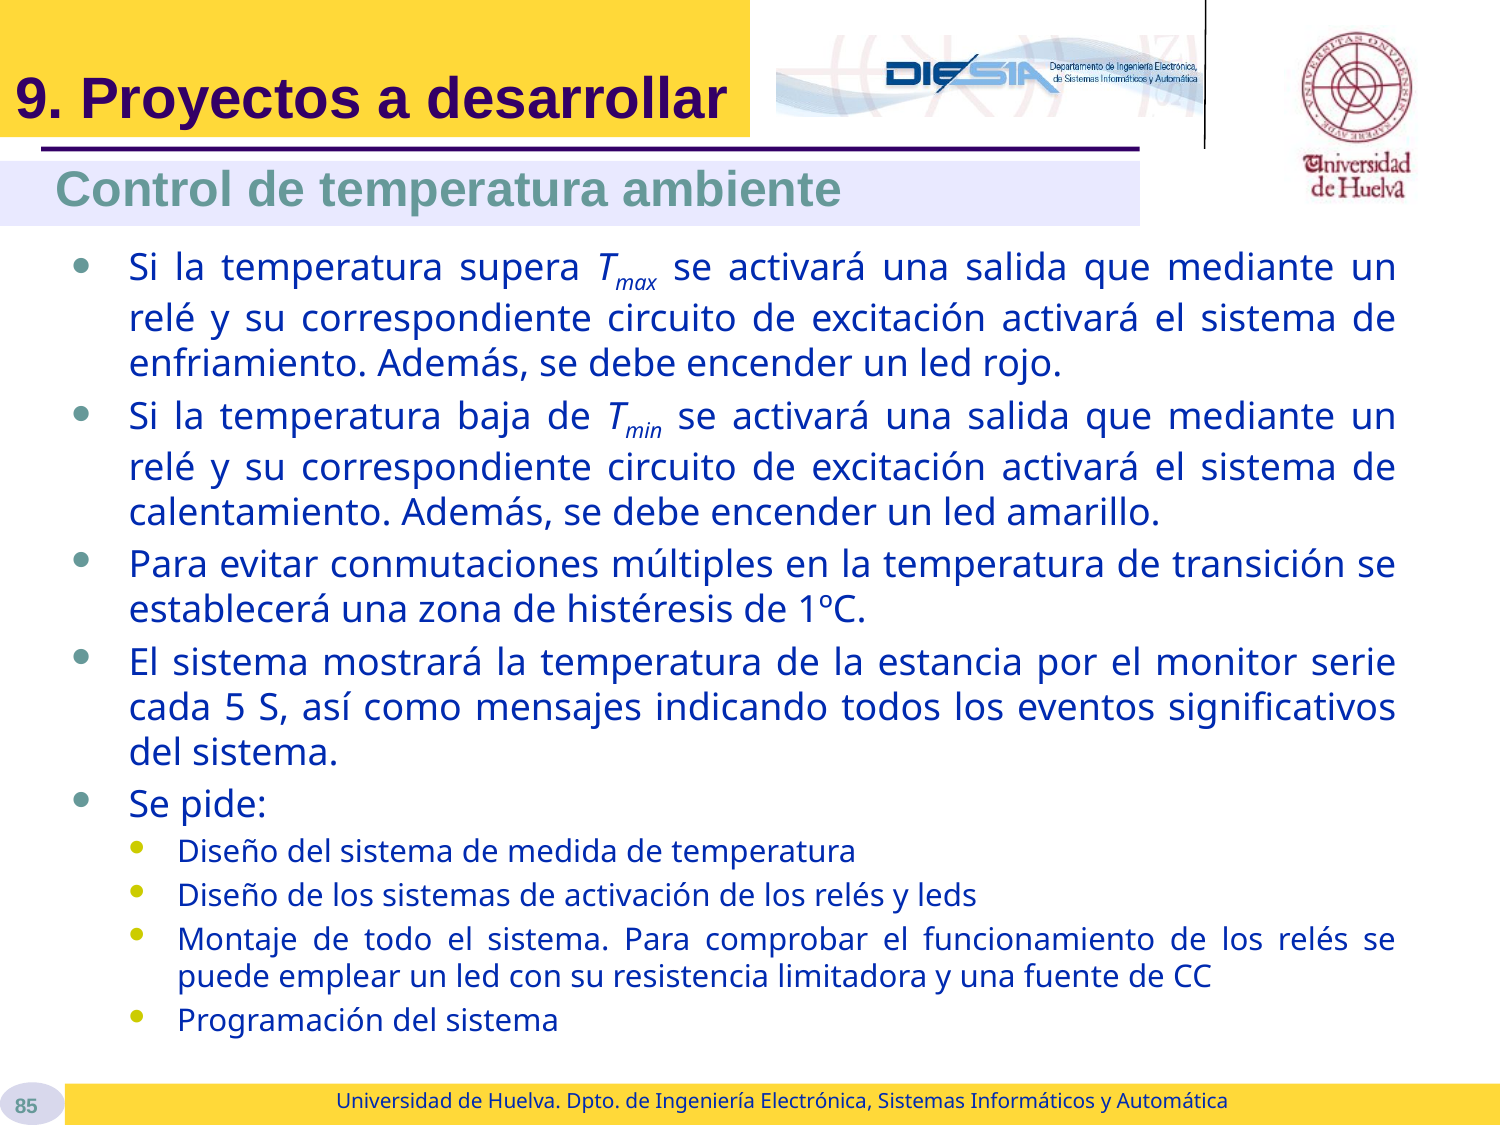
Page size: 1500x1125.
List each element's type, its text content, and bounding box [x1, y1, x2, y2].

text_box Control de temperatura ambiente [41, 148, 1412, 224]
picture [1284, 25, 1429, 205]
title 9. Proyectos a desarrollar [0, 0, 750, 138]
list Si la temperatura supera Tmax se activará una salida que mediante un relé y su correspondiente circuito de excitación activará el sistema de enfriamiento. Además, se debe encender un led rojo. Si la temperatura baja de Tmin se activará una salida que mediante un relé y su correspondiente circuito de excitación activará el sistema de calentamiento. Además, se debe encender un led amarillo. Para evitar conmutaciones múltiples en la temperatura de transición se establecerá una zona de histéresis de 1ºC. El sistema mostrará la temperatura de la estancia por el monitor serie cada 5 S, así como mensajes indicando todos los eventos significativos del sistema. Se pide: Diseño del sistema de medida de temperatura Diseño de los sistemas de activación de los relés y leds Montaje de todo el sistema. Para comprobar el funcionamiento de los relés se puede emplear un led con su resistencia limitadora y una fuente de CC Programación del sistema [0, 235, 1413, 1032]
picture [776, 35, 1203, 117]
